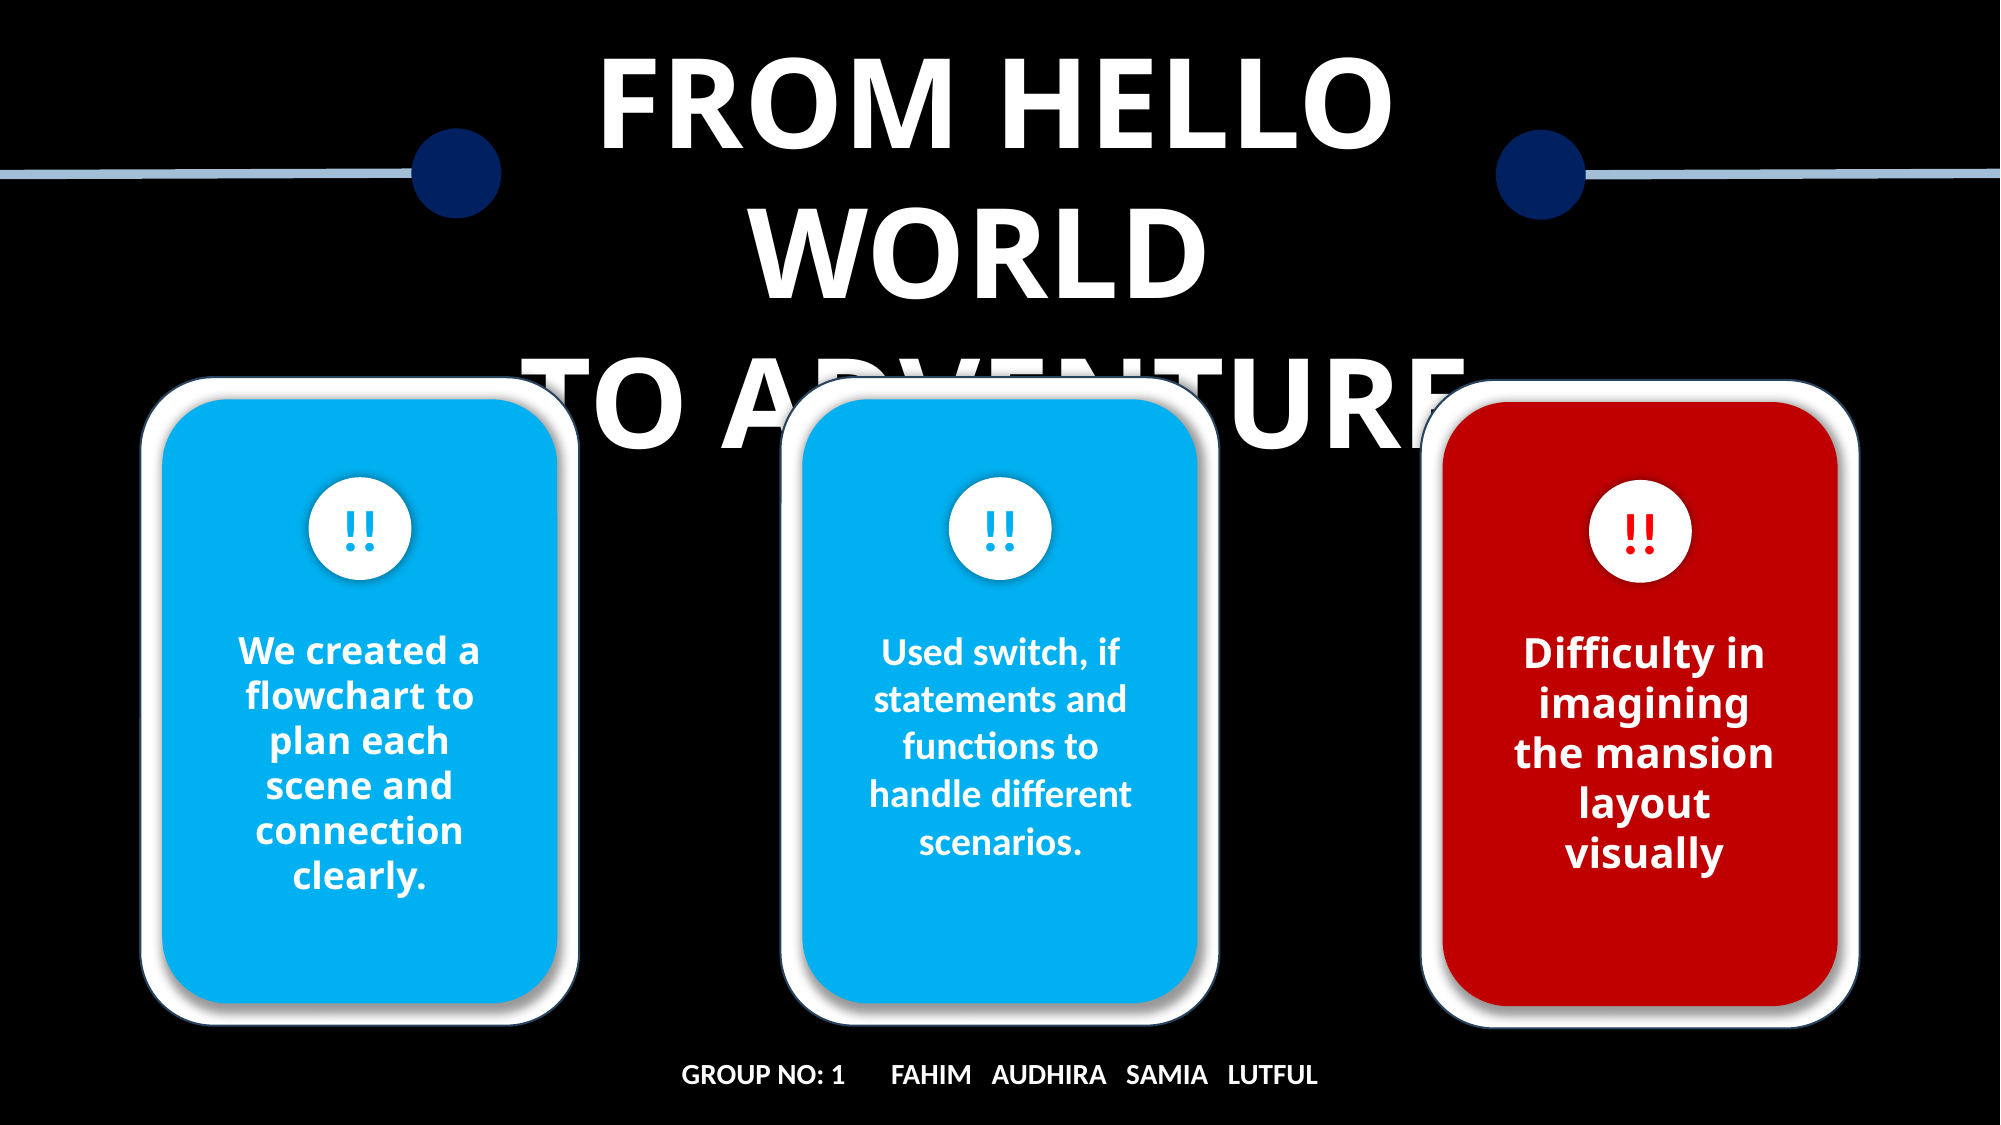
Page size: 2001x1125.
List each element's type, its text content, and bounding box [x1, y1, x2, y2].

footer GROUP NO: 1 FAHIM AUDHIRA SAMIA LUTFUL [662, 1042, 1338, 1103]
text_box [410, 127, 503, 220]
text_box [139, 376, 581, 1027]
text_box [779, 376, 1221, 1027]
text_box Difficulty in imagining the mansion layout visually [1495, 619, 1793, 934]
text_box We created a flowchart to plan each scene and connection clearly. [211, 619, 509, 905]
text_box [1419, 378, 1861, 1030]
text_box THE JOURNEY ENDS [1583, 474, 1699, 590]
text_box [303, 471, 419, 587]
text_box [161, 398, 559, 1005]
text_box Used switch, if statements and functions to handle different scenarios. [852, 618, 1150, 871]
text_box [1441, 401, 1839, 1008]
text_box [801, 398, 1199, 1005]
text_box !! [1588, 478, 1693, 584]
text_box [943, 471, 1059, 587]
text_box FROM HELLO WORLD TO ADVENTURE [451, 15, 1541, 481]
text_box !! [947, 476, 1053, 582]
text_box !! [307, 476, 413, 582]
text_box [1495, 129, 2000, 220]
